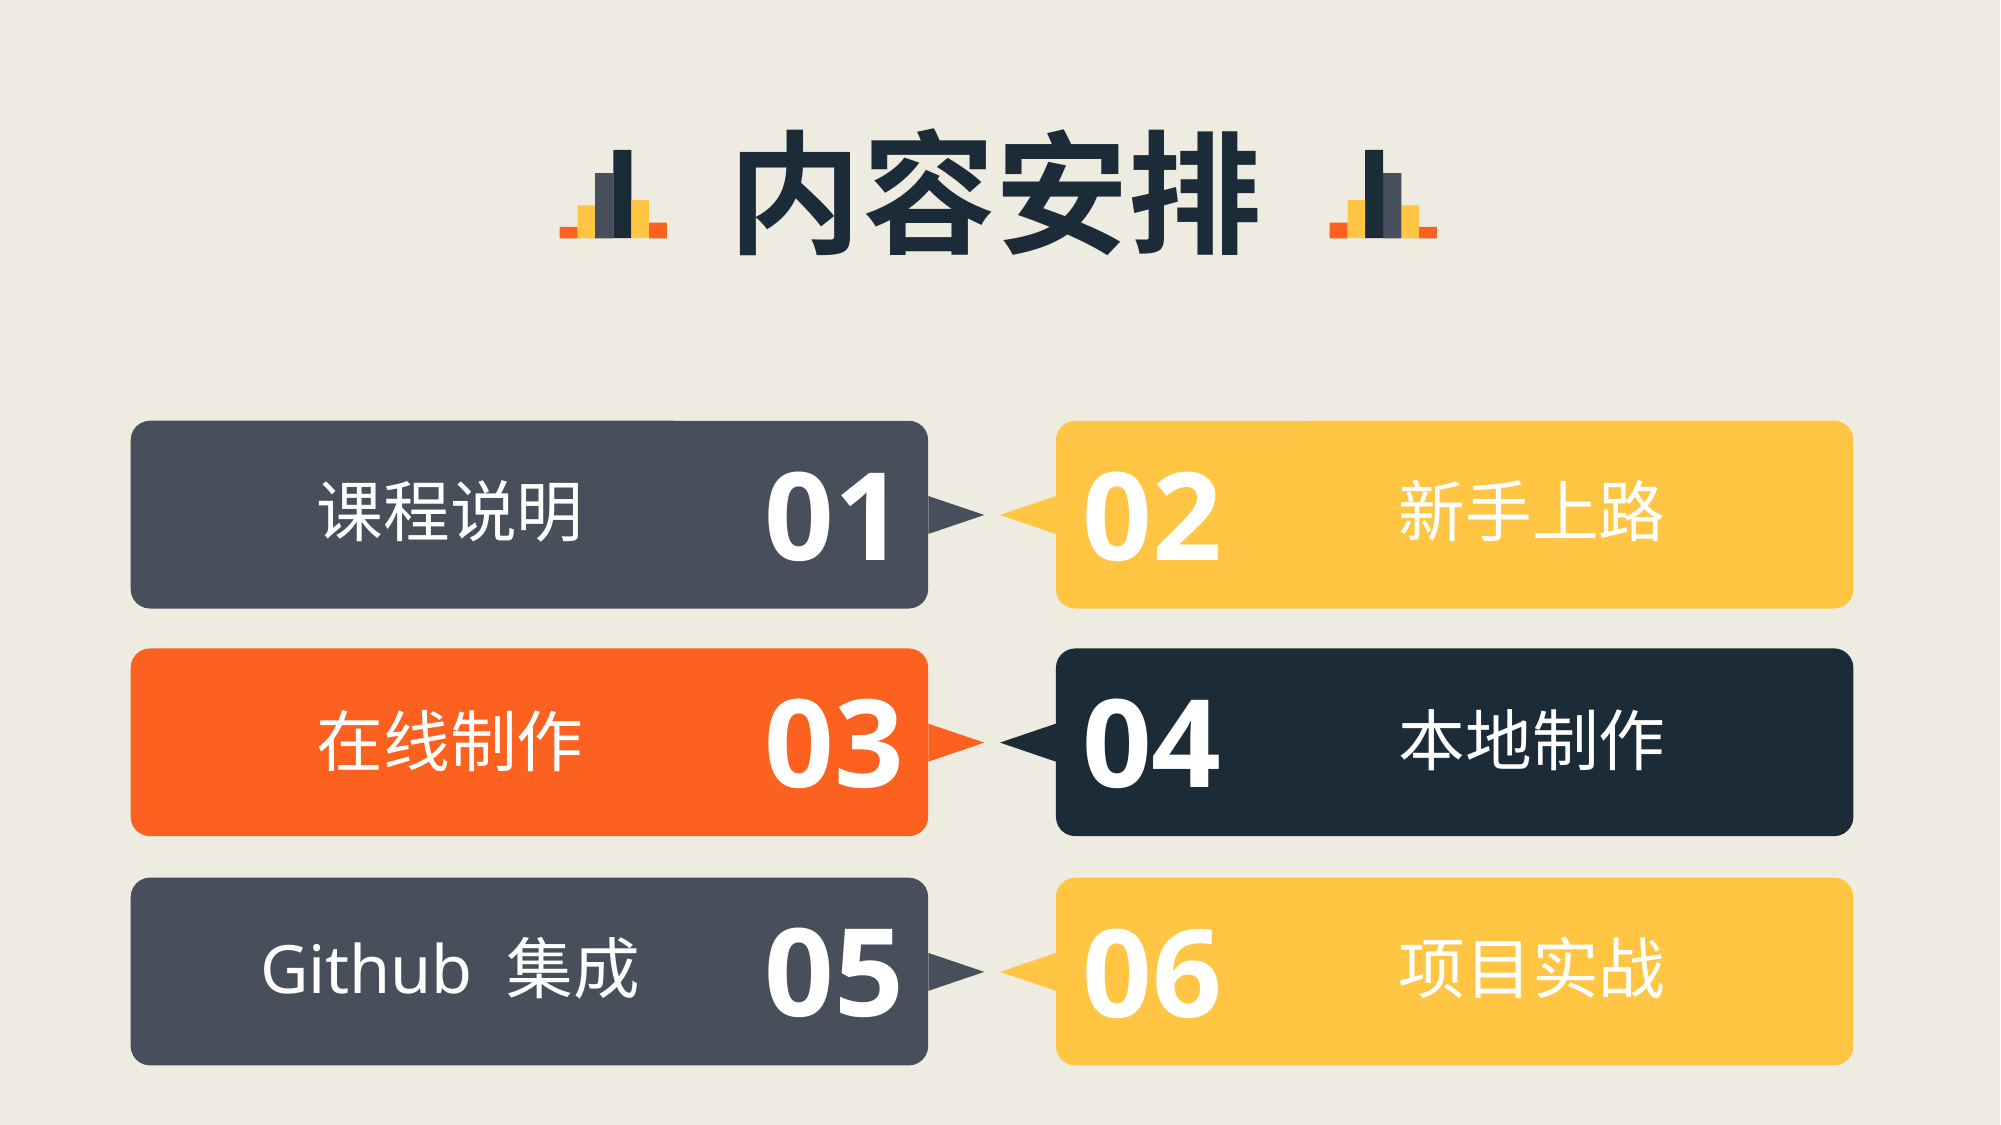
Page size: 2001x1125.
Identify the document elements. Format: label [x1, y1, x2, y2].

text_box [999, 648, 1854, 837]
text_box [559, 102, 1438, 281]
text_box [130, 648, 985, 837]
text_box [130, 420, 985, 609]
text_box [999, 420, 1854, 609]
text_box [130, 877, 985, 1066]
text_box [999, 877, 1854, 1066]
